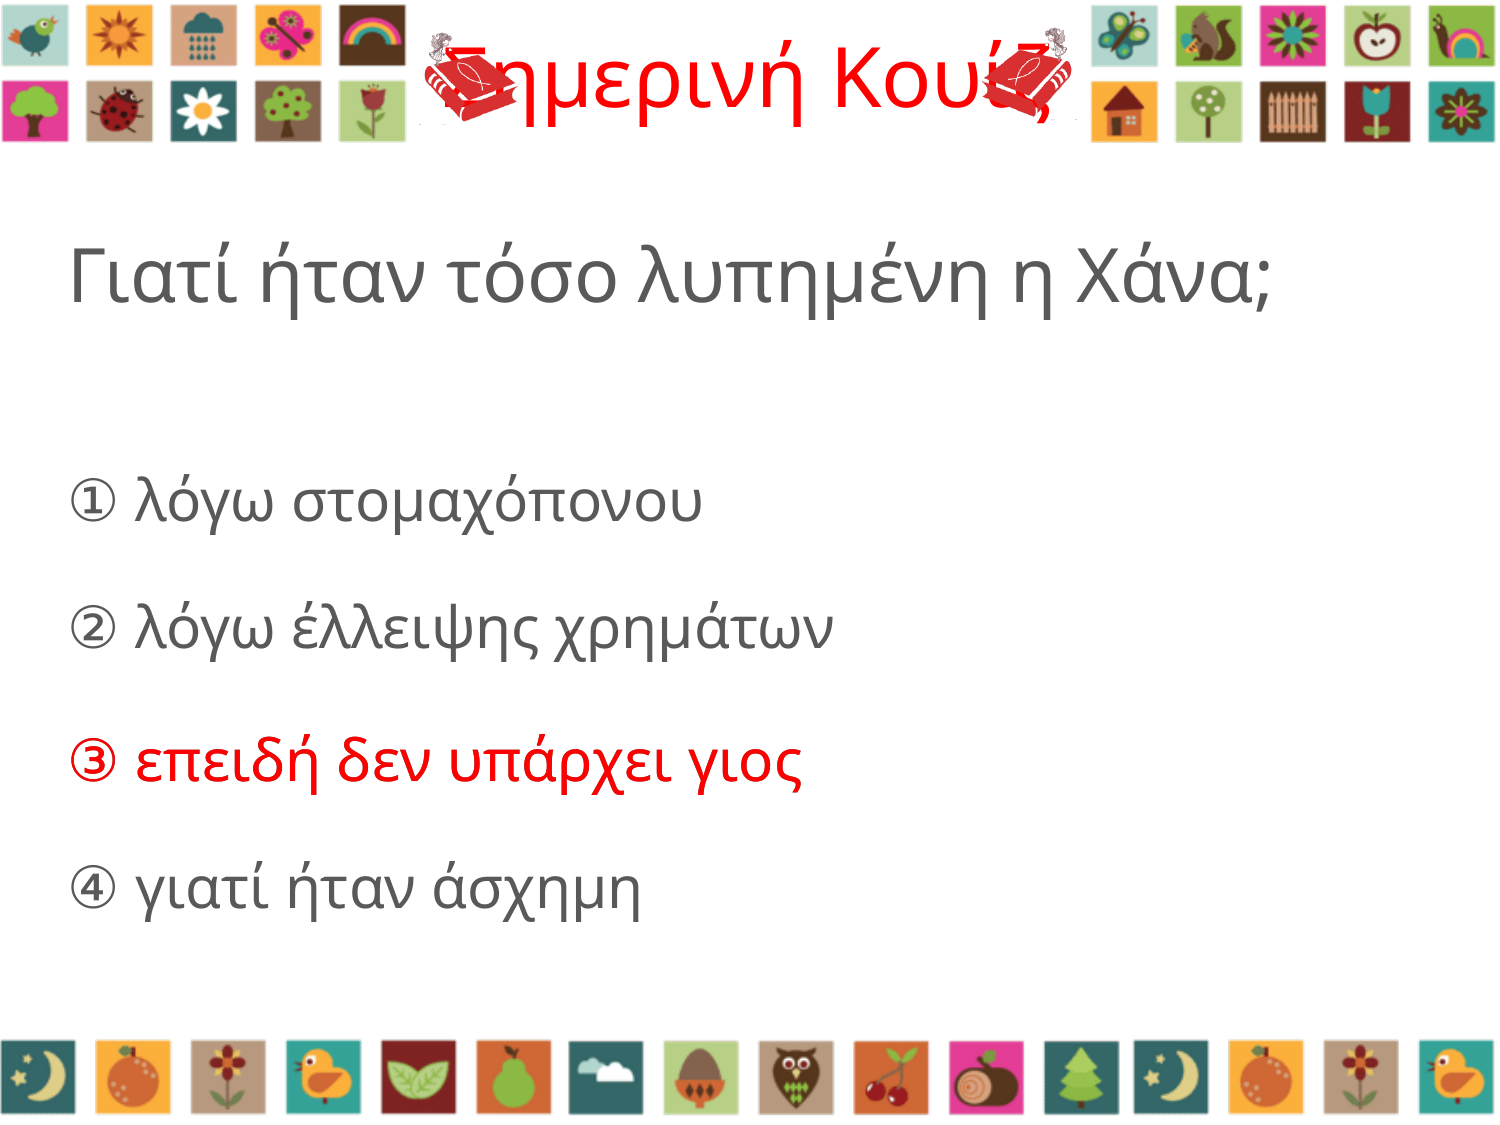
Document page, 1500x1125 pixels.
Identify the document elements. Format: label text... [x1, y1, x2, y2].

text_box ④ γιατί ήταν άσχημη [53, 842, 1483, 928]
text_box Σημερινή Κουίζ [547, 16, 1078, 131]
text_box Γιατί ήταν τόσο λυπημένη η Χάνα; [53, 219, 1436, 325]
picture [950, 3, 1500, 150]
picture [0, 3, 550, 150]
text_box ① λόγω στομαχόπονου [53, 456, 1436, 541]
text_box ③ επειδή δεν υπάρχει γιος [53, 716, 1483, 801]
text_box ② λόγω έλλειψης χρημάτων [53, 582, 1436, 668]
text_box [0, 1028, 1500, 1118]
